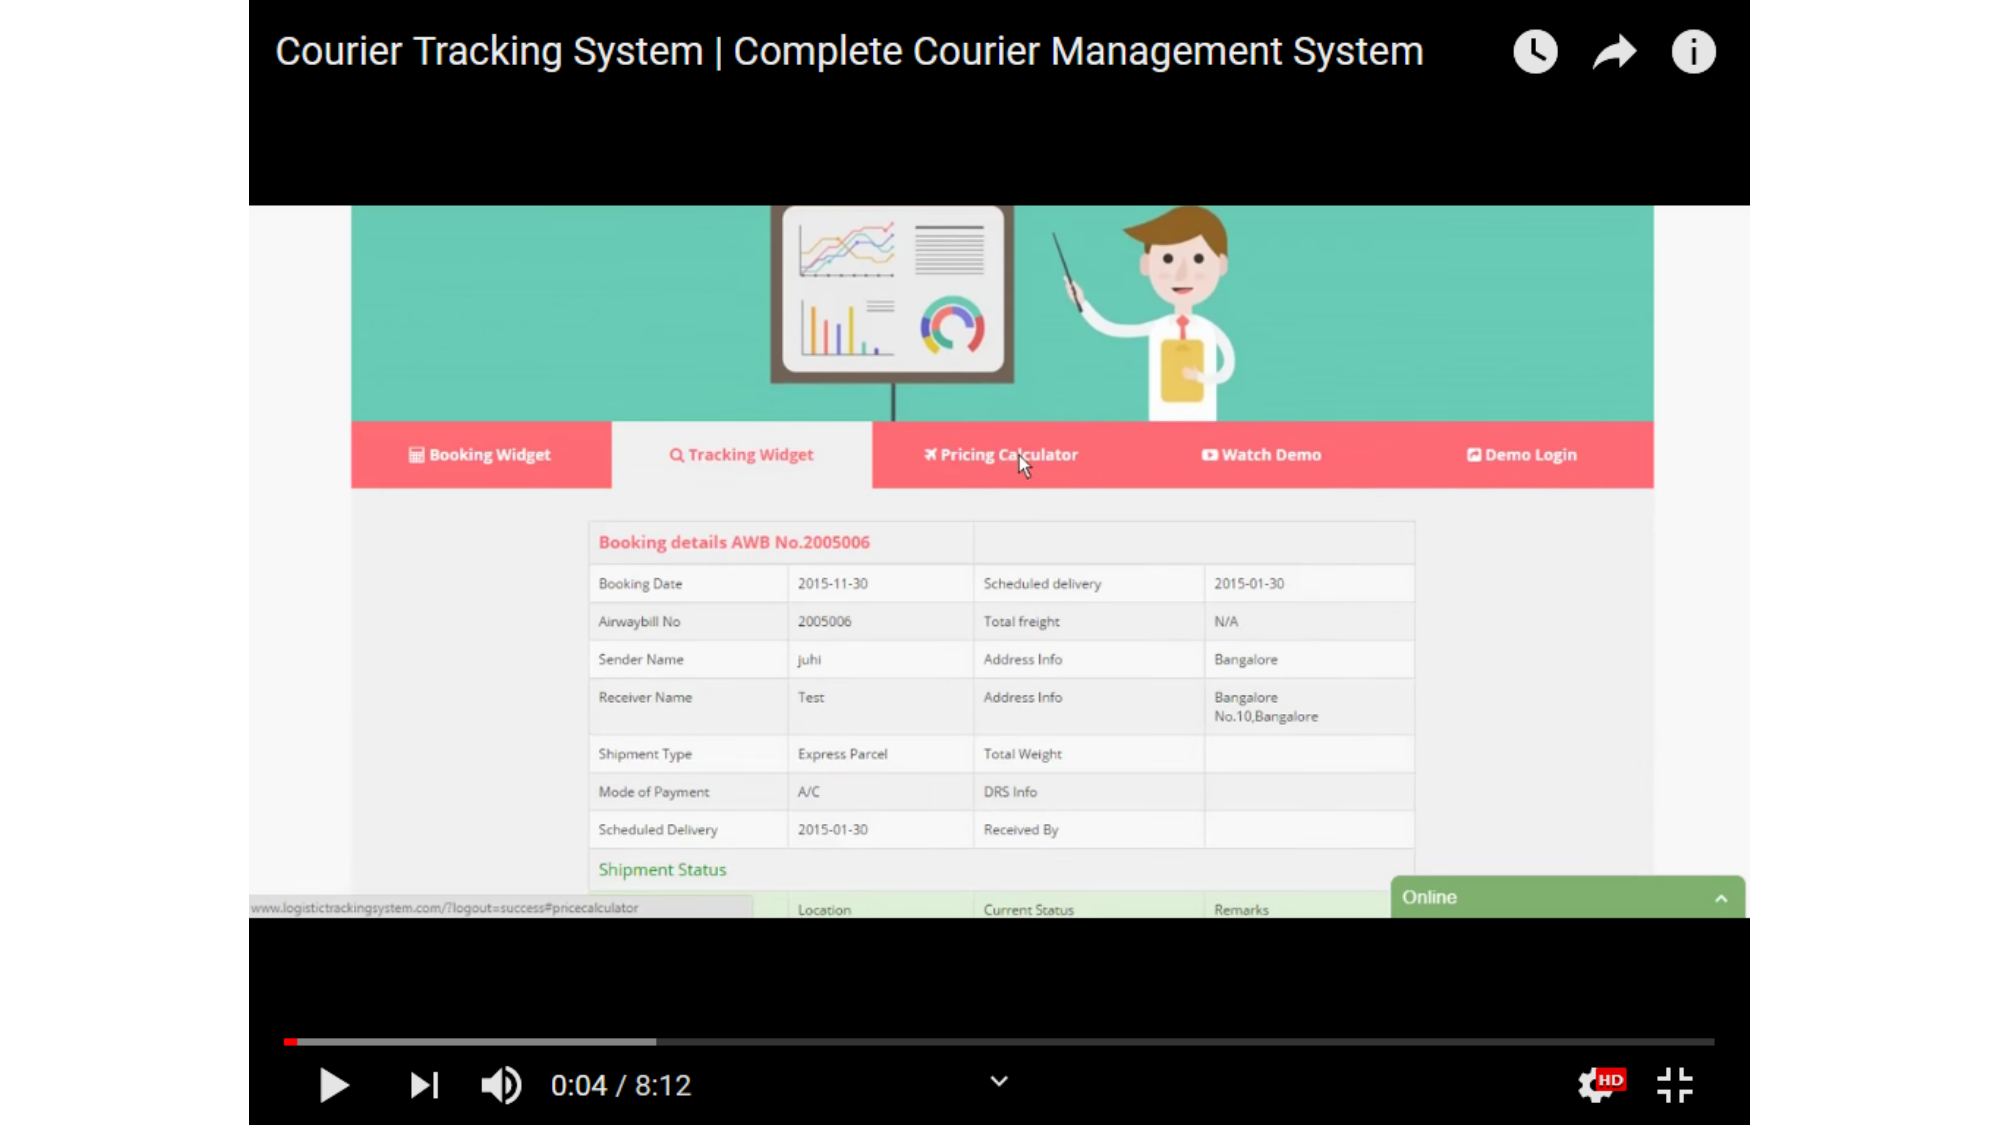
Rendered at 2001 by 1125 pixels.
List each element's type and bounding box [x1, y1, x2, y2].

picture [249, 0, 1750, 1125]
